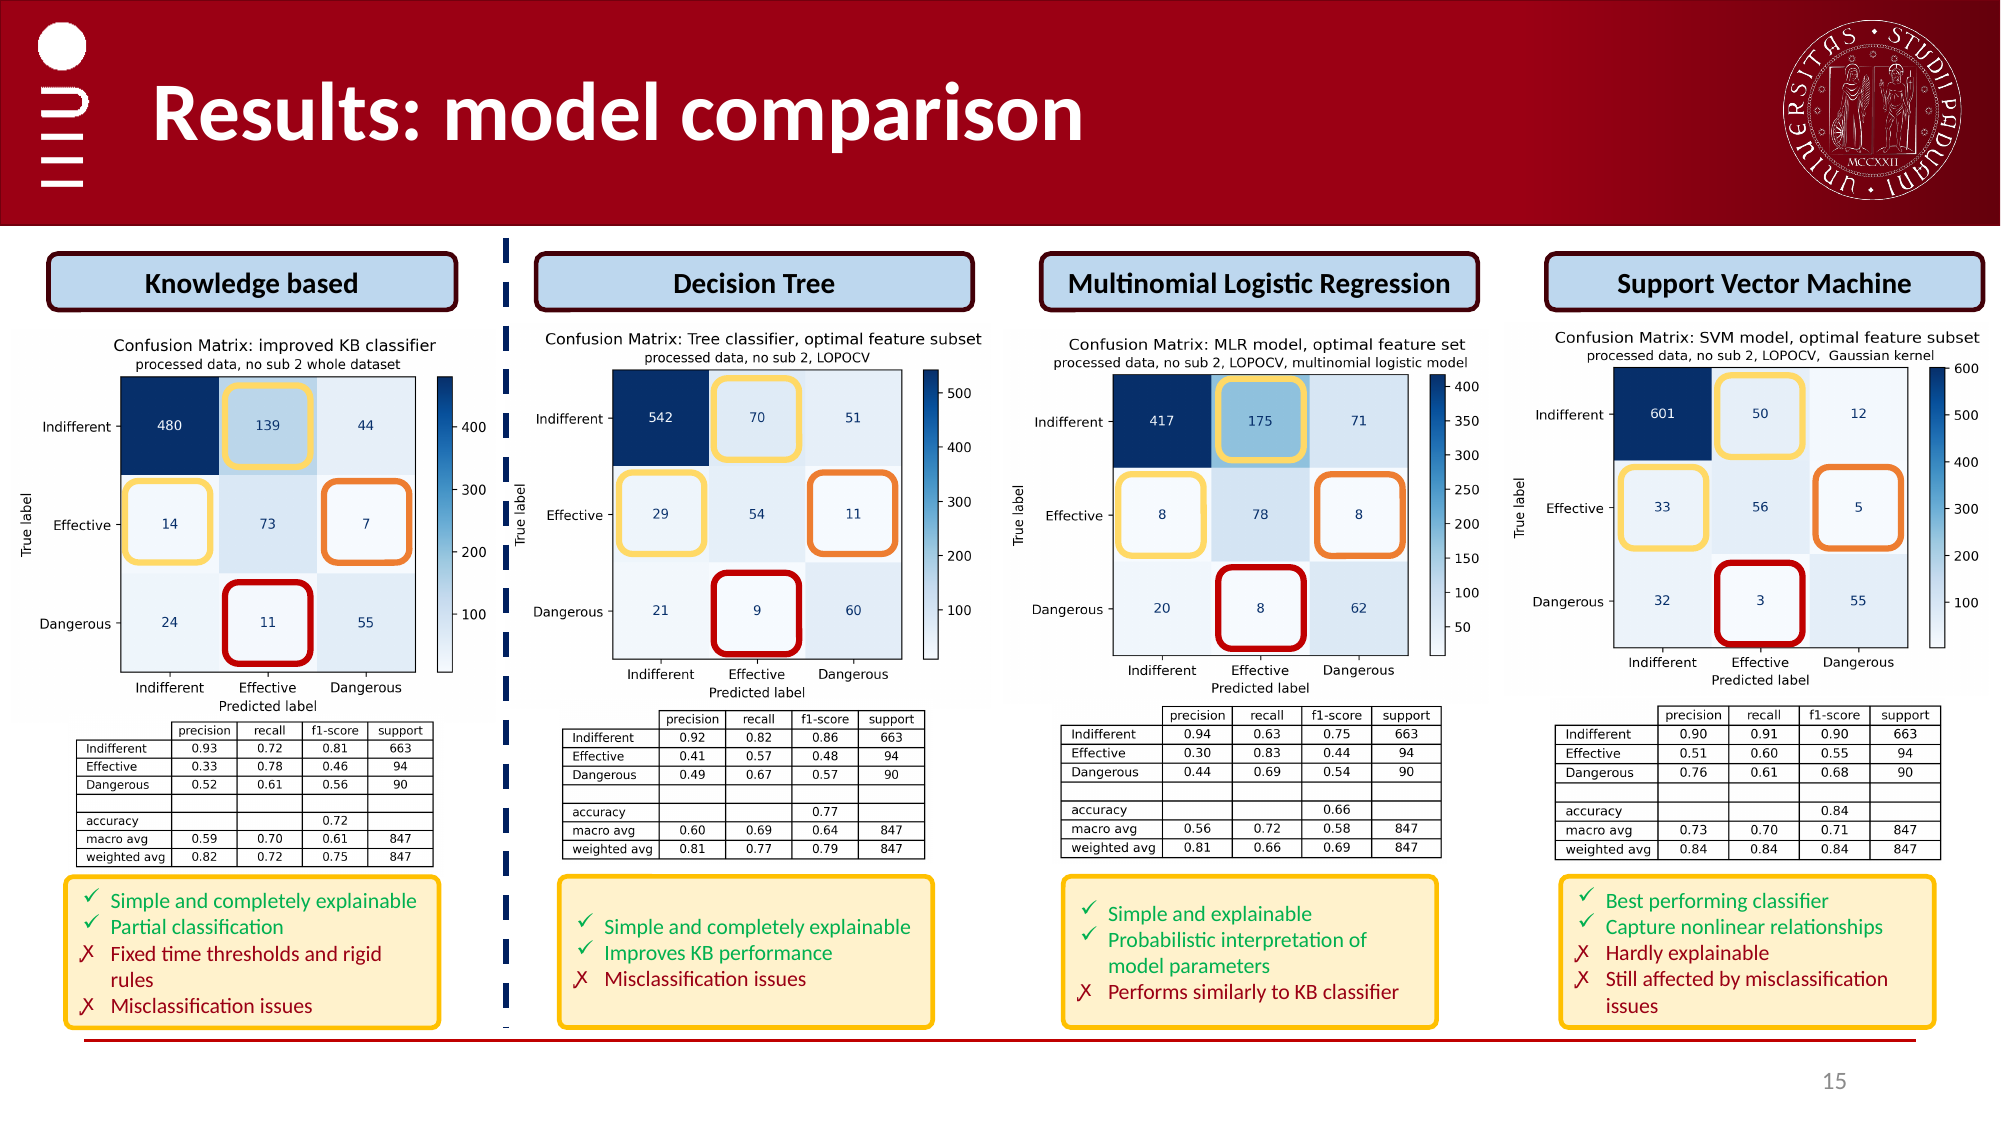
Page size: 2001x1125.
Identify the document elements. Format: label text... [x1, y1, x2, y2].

title Results: model comparison [137, 34, 1763, 194]
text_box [1503, 253, 1989, 1028]
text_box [1003, 253, 1489, 1028]
slide_number 15 [1412, 1049, 1863, 1110]
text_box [11, 253, 496, 1028]
picture [1783, 20, 1963, 200]
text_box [506, 253, 991, 1028]
